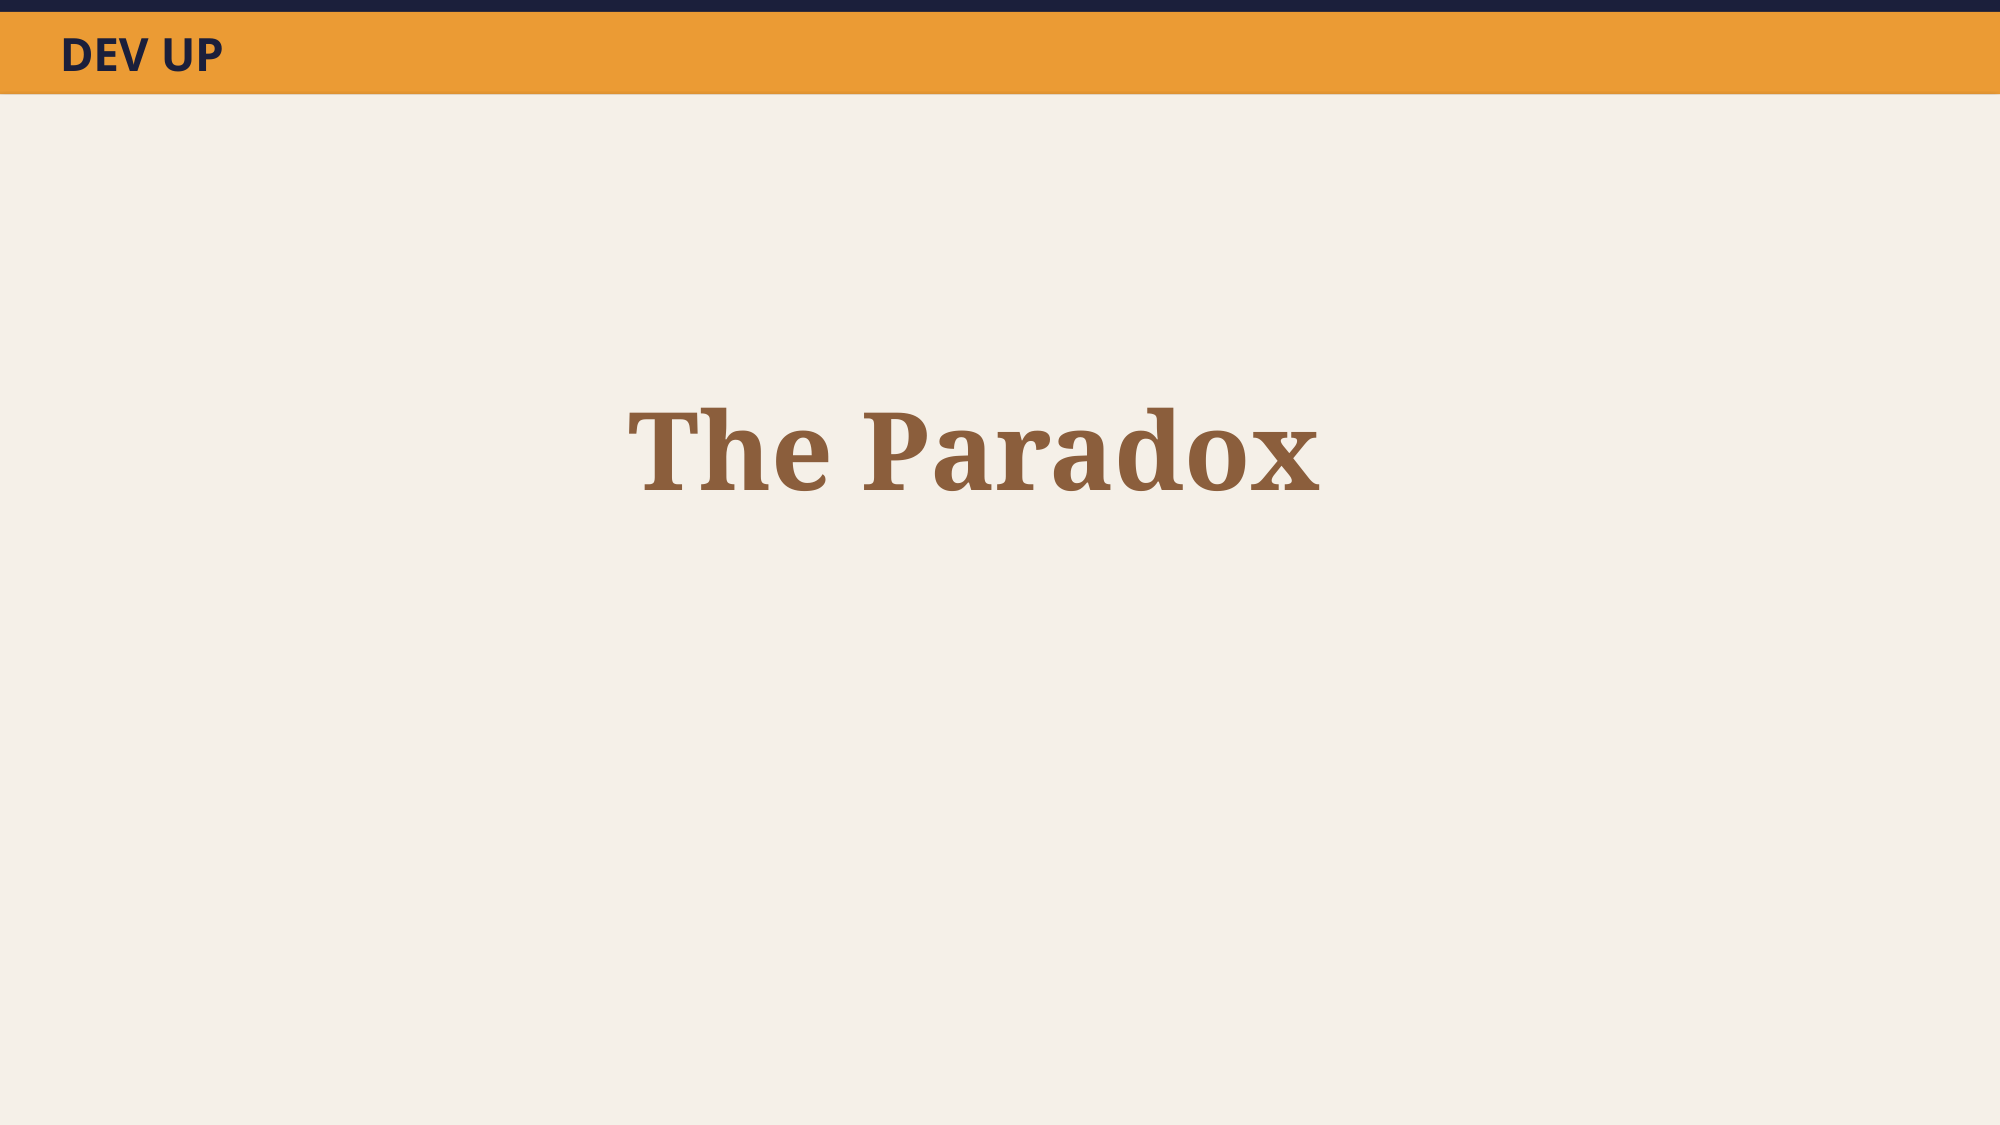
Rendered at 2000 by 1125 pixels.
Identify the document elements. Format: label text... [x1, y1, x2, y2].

text_box [0, 0, 2000, 10]
text_box DEV UP [44, 18, 345, 86]
text_box [0, 94, 2000, 1125]
text_box The Paradox [149, 374, 1800, 675]
text_box [0, 11, 2000, 94]
